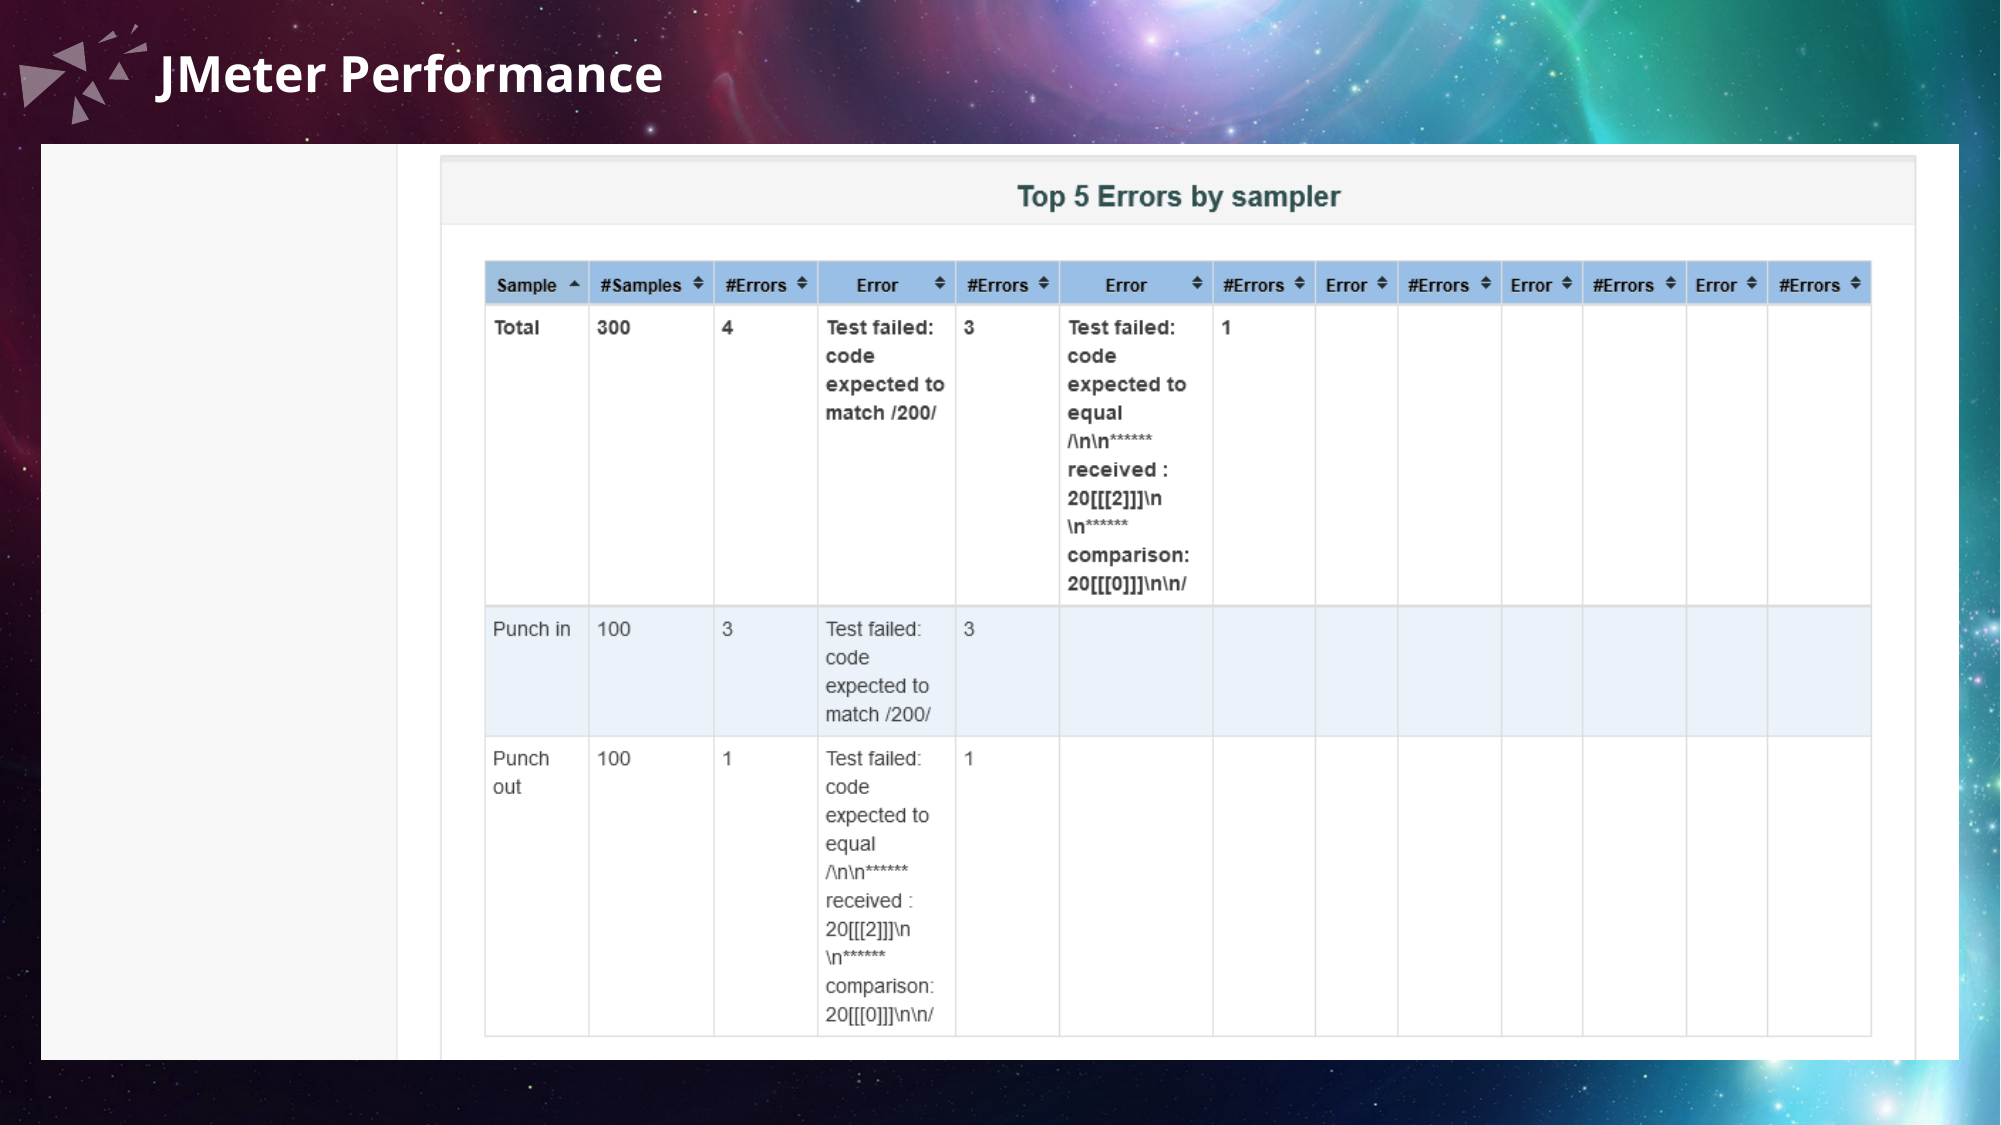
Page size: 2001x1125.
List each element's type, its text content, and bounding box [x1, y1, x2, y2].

picture [0, 0, 2001, 1125]
text_box JMeter Performance [144, 35, 818, 111]
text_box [22, 39, 153, 123]
